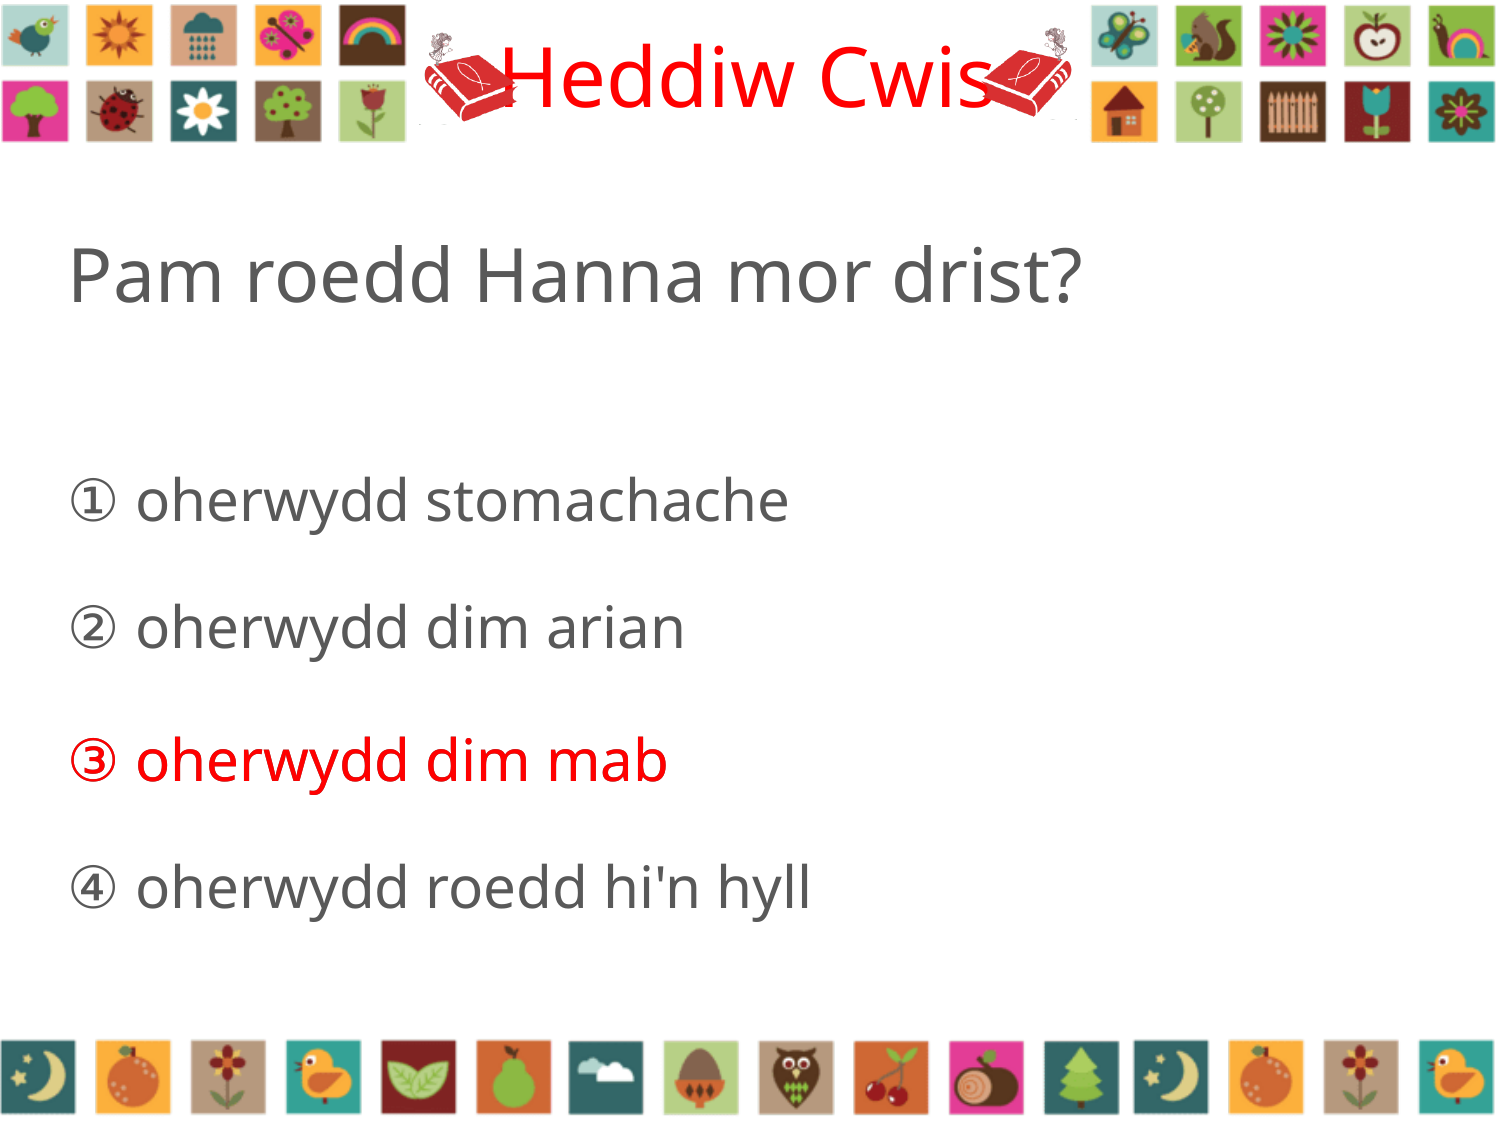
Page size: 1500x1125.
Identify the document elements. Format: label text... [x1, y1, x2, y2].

picture [0, 3, 550, 150]
text_box ④ oherwydd roedd hi'n hyll [53, 842, 1483, 928]
text_box ③ oherwydd dim mab [53, 716, 1483, 801]
picture [950, 3, 1500, 150]
text_box Pam roedd Hanna mor drist? [53, 219, 1436, 325]
text_box ② oherwydd dim arian [53, 582, 1436, 668]
text_box Heddiw Cwis [547, 16, 1078, 131]
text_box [0, 1028, 1500, 1118]
text_box ① oherwydd stomachache [53, 456, 1436, 541]
